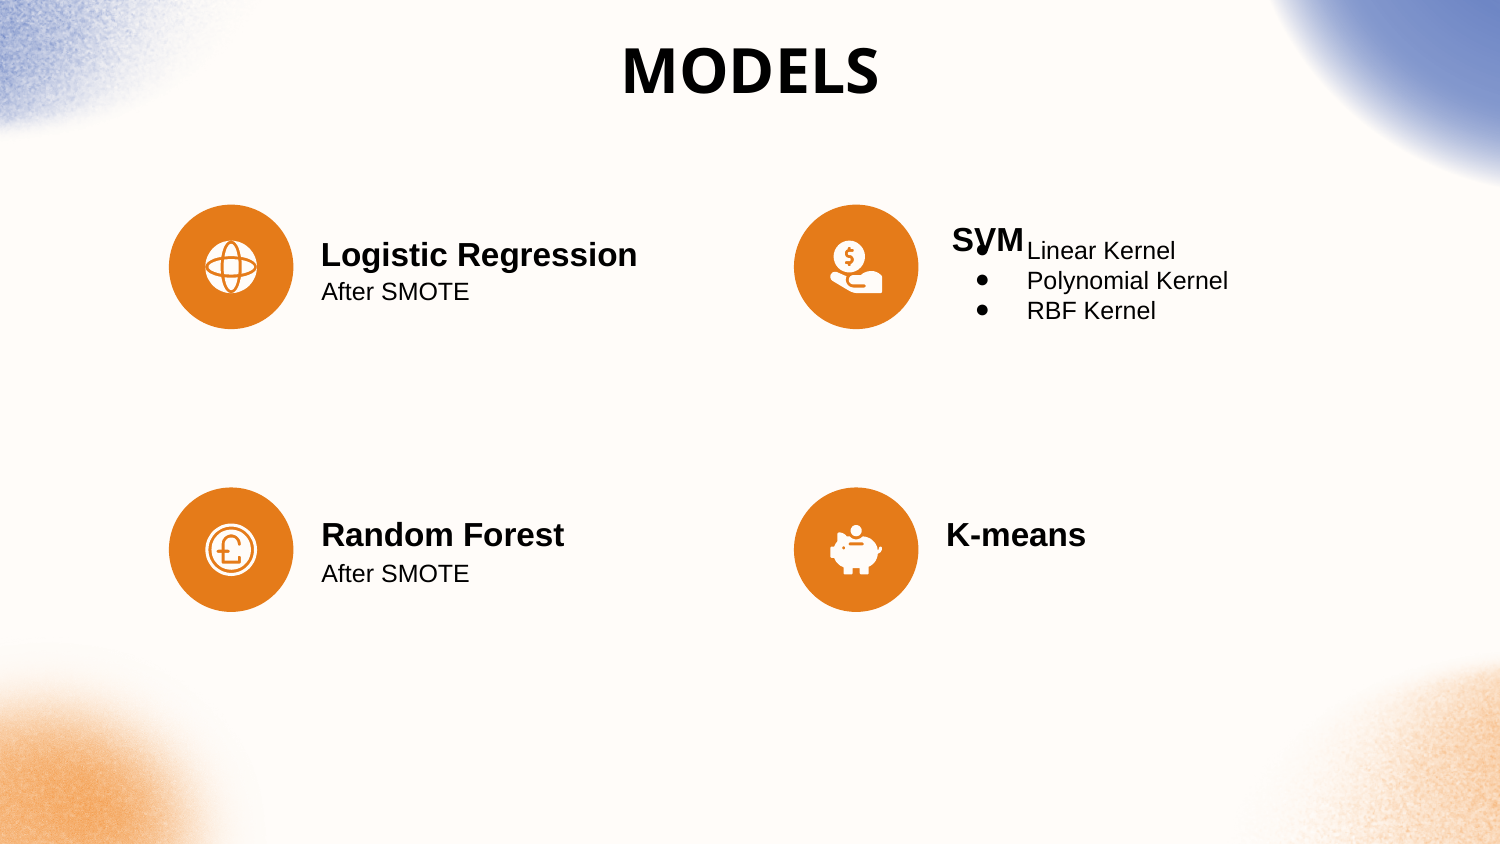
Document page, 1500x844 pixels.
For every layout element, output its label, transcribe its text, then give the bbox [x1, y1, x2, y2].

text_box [205, 240, 258, 294]
text_box [168, 487, 294, 612]
title Logistic Regression [305, 228, 706, 289]
text_box [793, 487, 919, 612]
title MODELS [118, 15, 1382, 106]
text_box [830, 524, 883, 575]
title K-means [931, 507, 1230, 568]
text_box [205, 523, 258, 577]
picture [1242, 0, 1500, 194]
picture [0, 631, 313, 844]
picture [1216, 507, 1500, 844]
title SVM [936, 213, 1337, 274]
subtitle After SMOTE [306, 542, 706, 592]
text_box [793, 204, 919, 330]
text_box [168, 204, 294, 330]
picture [0, 0, 283, 295]
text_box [830, 240, 883, 294]
subtitle Linear Kernel Polynomial Kernel RBF Kernel [936, 219, 1264, 344]
title Random Forest [306, 507, 706, 542]
subtitle After SMOTE [306, 260, 706, 321]
